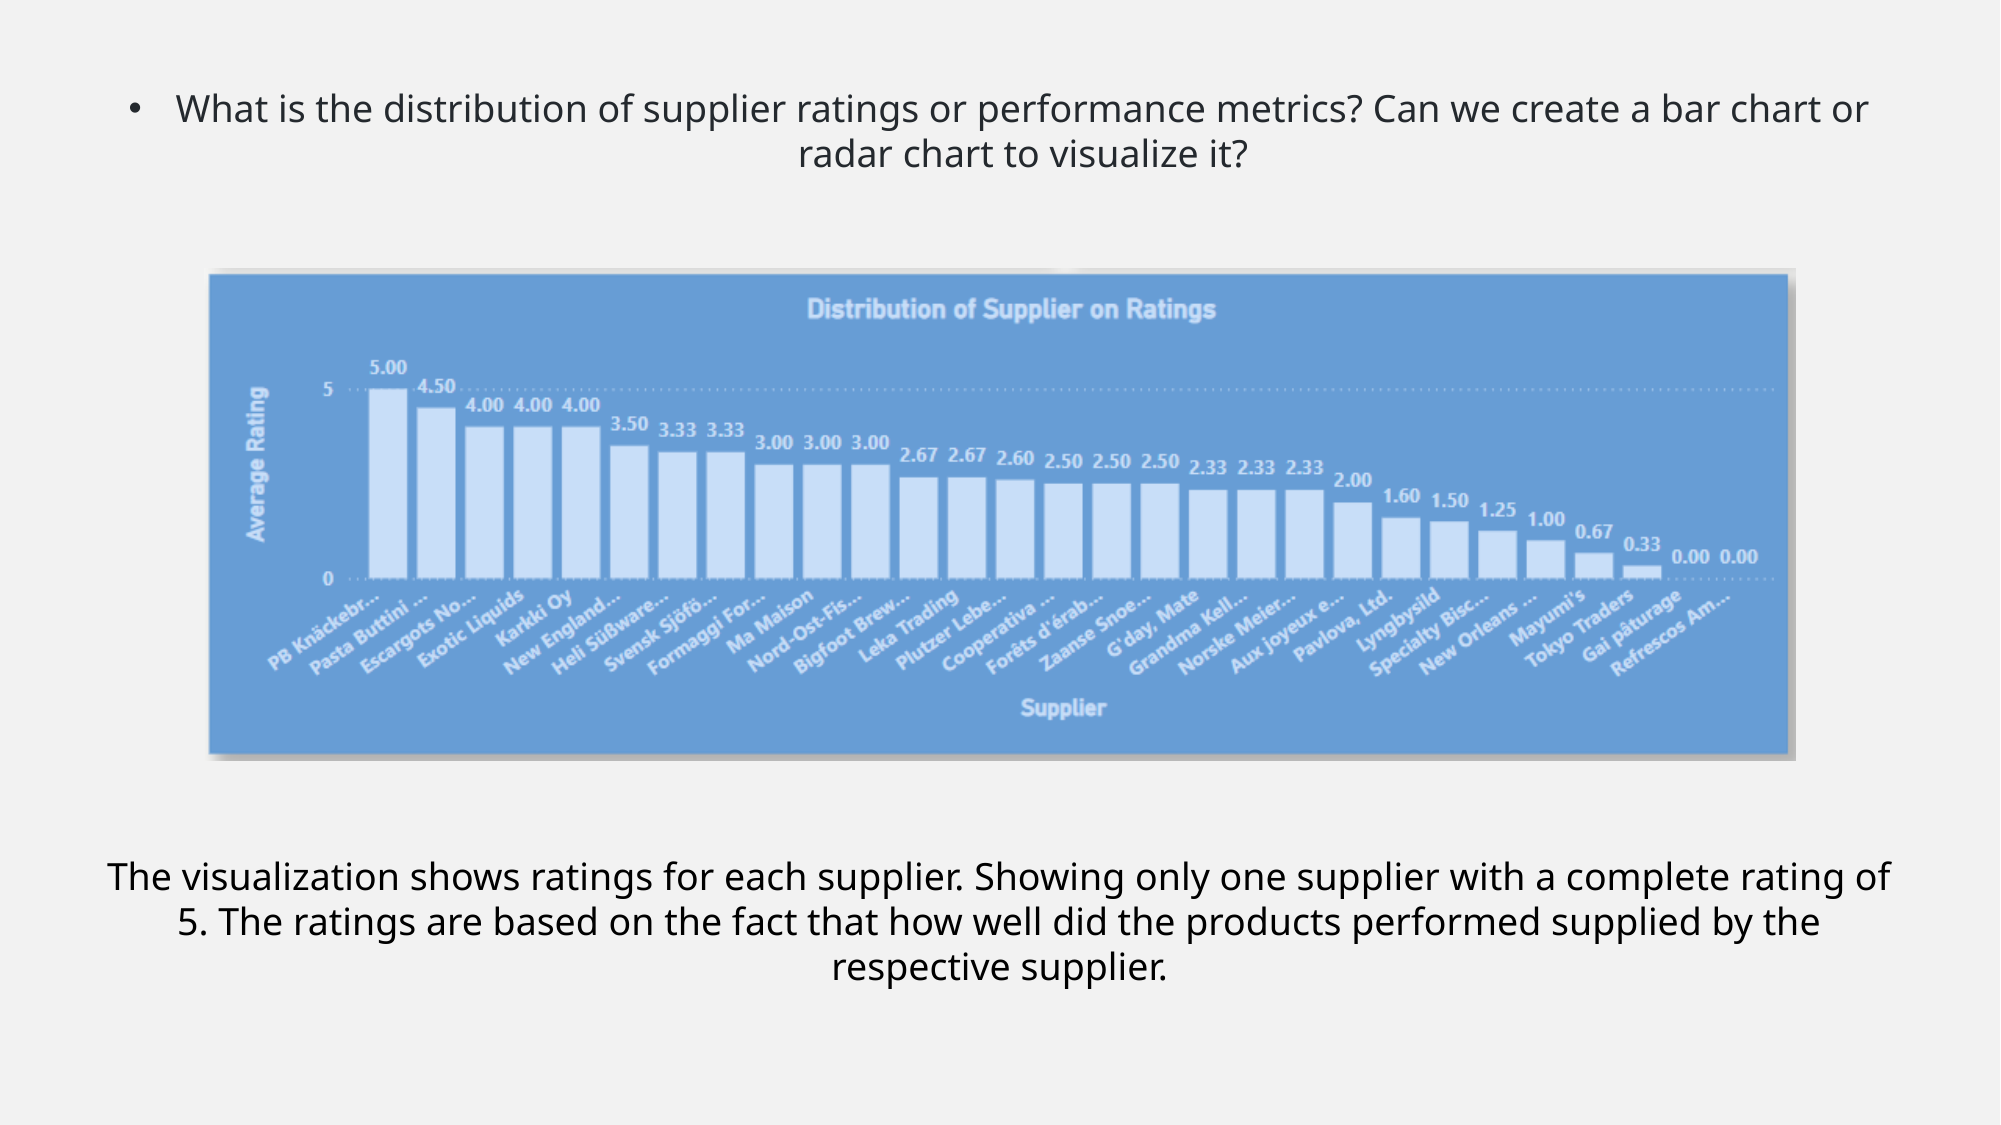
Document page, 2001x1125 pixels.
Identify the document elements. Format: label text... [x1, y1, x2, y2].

text_box The visualization shows ratings for each supplier. Showing only one supplier with a complete rating of 5. The ratings are based on the fact that how well did the products performed supplied by the respective supplier. [71, 845, 1929, 996]
text_box What is the distribution of supplier ratings or performance metrics? Can we create a bar chart or radar chart to visualize it? [71, 77, 1929, 182]
picture [204, 268, 1796, 761]
